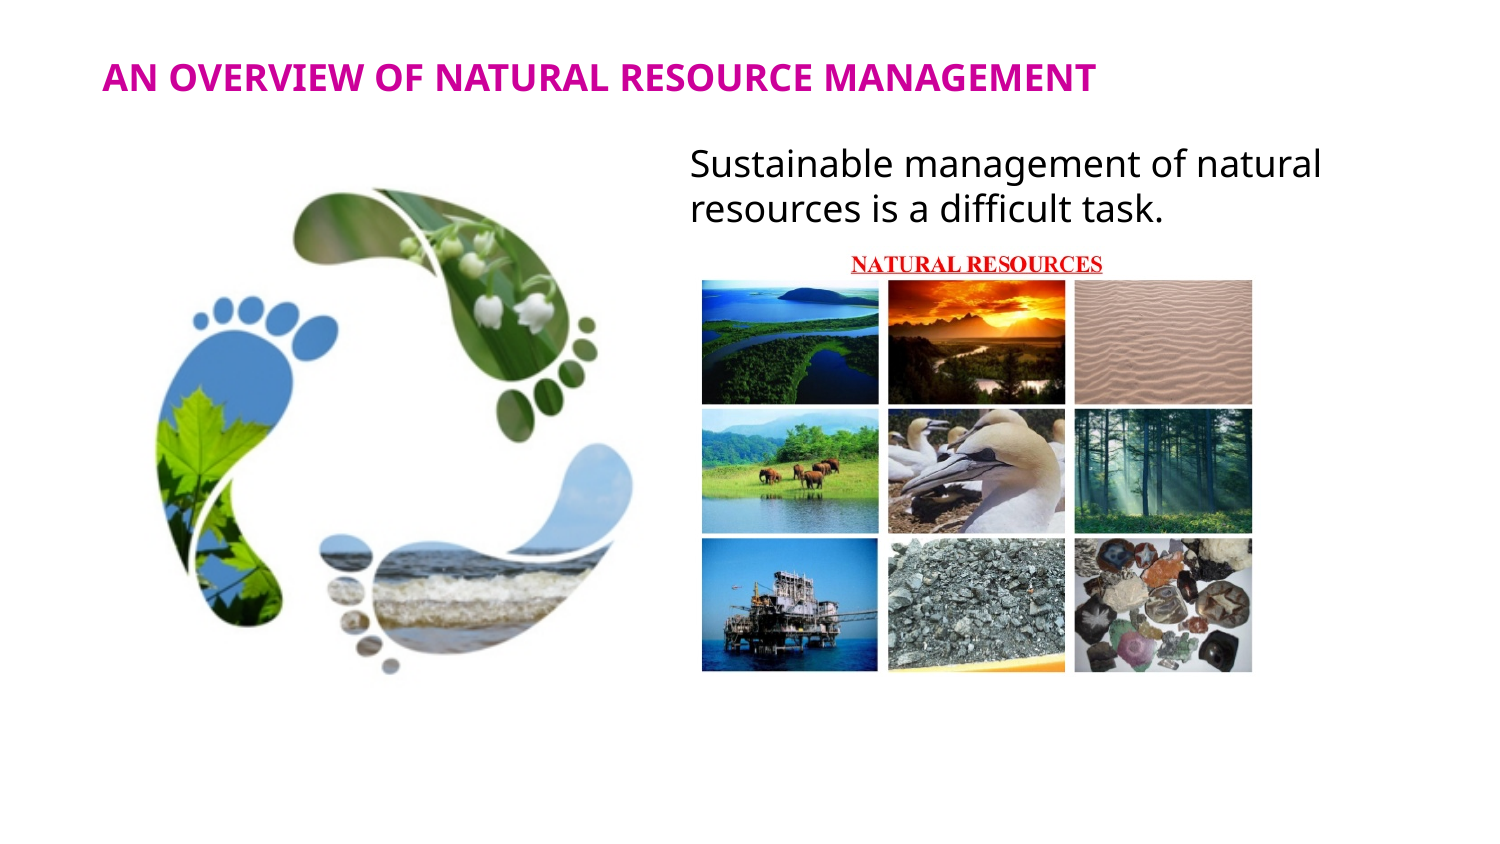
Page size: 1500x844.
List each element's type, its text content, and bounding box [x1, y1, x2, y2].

picture [85, 129, 678, 723]
picture [687, 246, 1261, 678]
text_box Sustainable management of natural resources is a difficult task. [681, 132, 1375, 238]
text_box AN OVERVIEW OF NATURAL RESOURCE MANAGEMENT [87, 46, 1225, 107]
